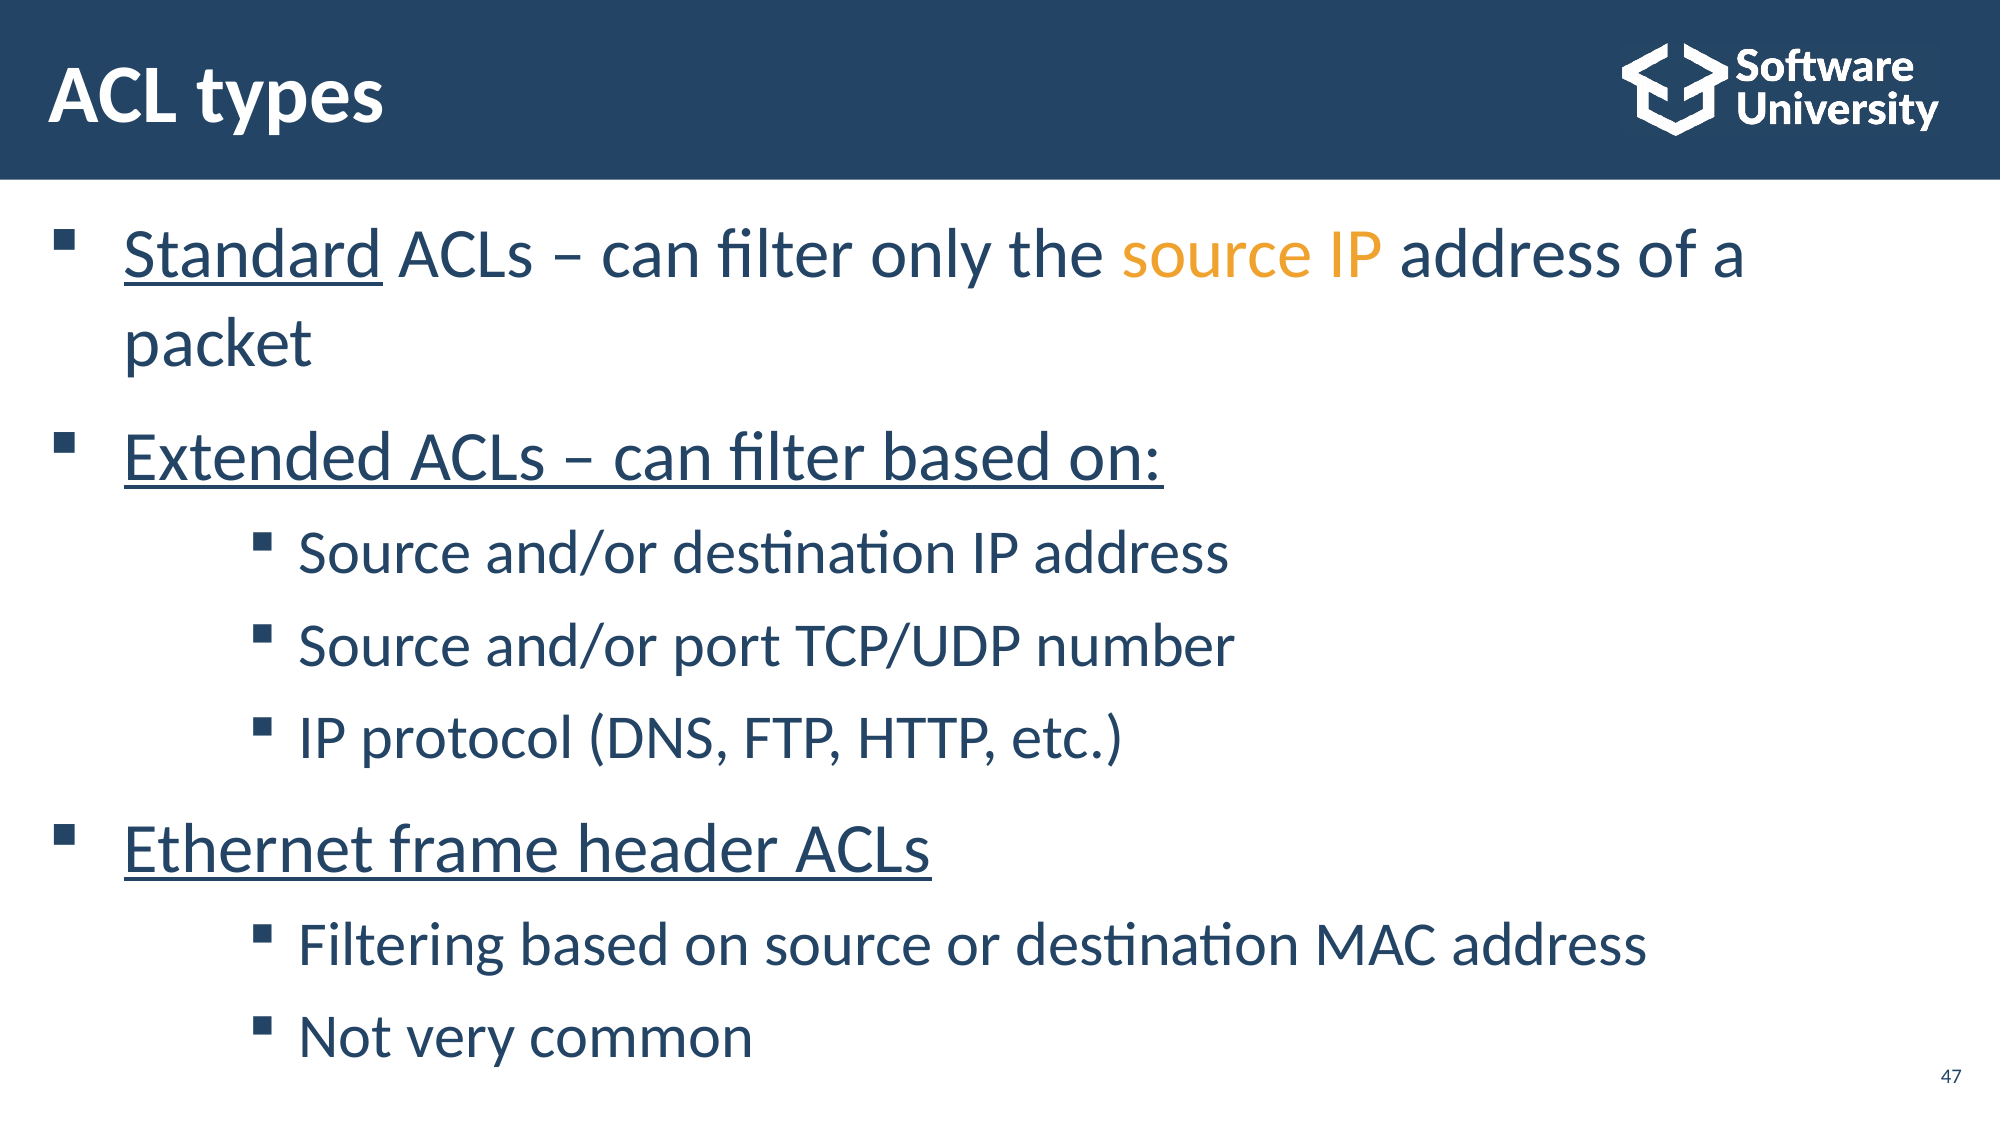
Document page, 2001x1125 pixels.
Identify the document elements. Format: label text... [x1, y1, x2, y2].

slide_number 47 [1897, 1049, 1968, 1101]
list Standard ACLs – can filter only the source IP address of a packet Extended ACLs – can filter based on: Source and/or destination IP address Source and/or port TCP/UDP number IP protocol (DNS, FTP, HTTP, etc.) Ethernet frame header ACLs Filtering based on source or destination MAC address Not very common [31, 196, 1970, 1078]
title ACL types [31, 16, 1591, 162]
picture [1622, 43, 1939, 136]
